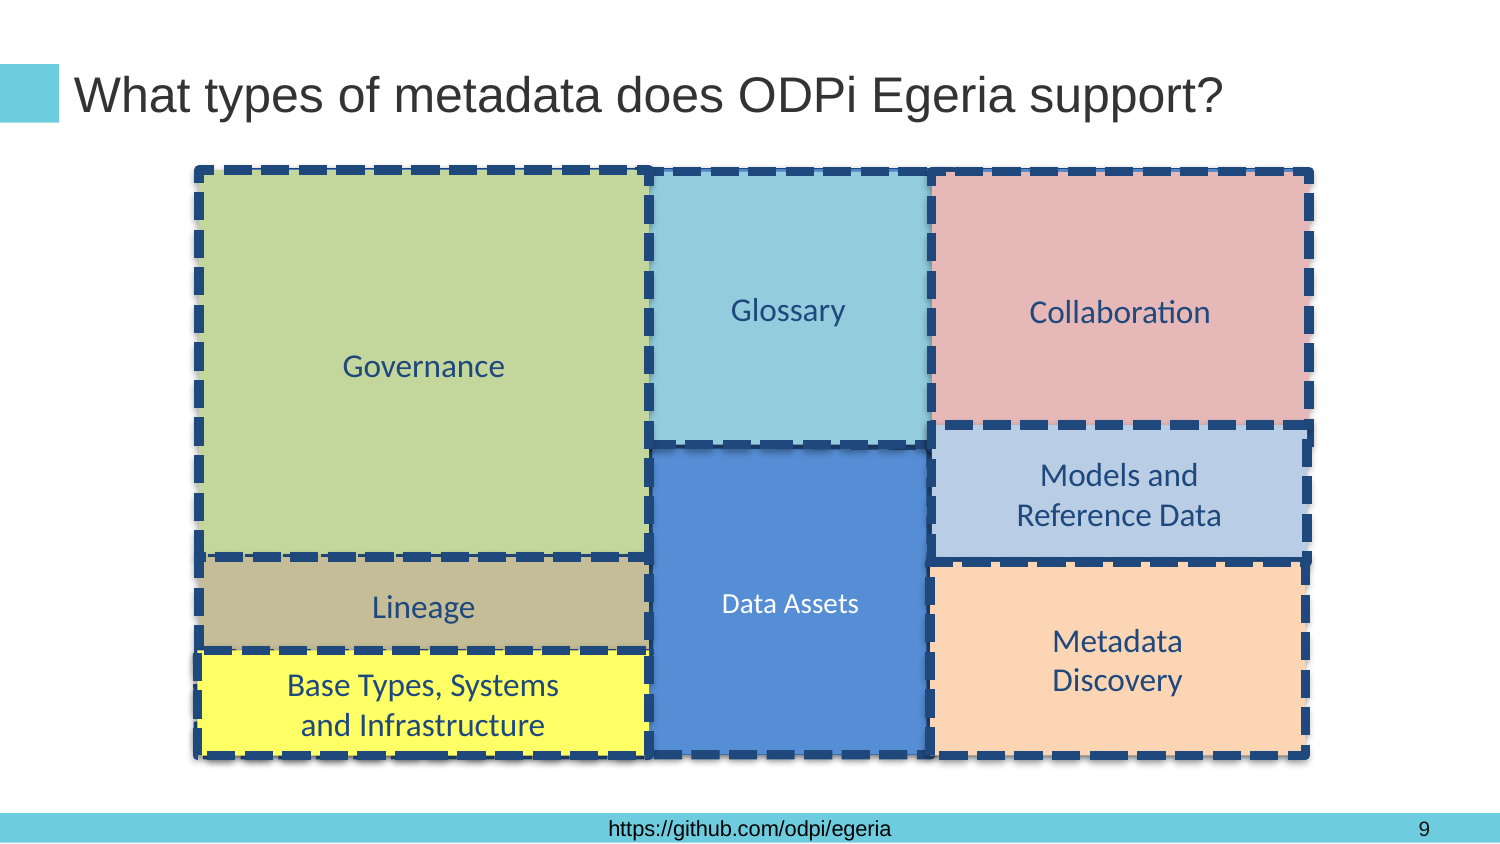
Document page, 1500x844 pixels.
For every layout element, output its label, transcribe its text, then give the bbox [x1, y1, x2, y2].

text_box Data Assets [706, 576, 875, 627]
text_box Lineage [198, 557, 649, 650]
text_box Models and Reference Data [931, 424, 1308, 563]
title What types of metadata does ODPi Egeria support? [58, 47, 1449, 141]
slide_number 9 [1403, 813, 1494, 843]
text_box Governance [198, 170, 649, 557]
text_box Glossary [650, 171, 930, 445]
text_box [653, 454, 926, 755]
text_box Base Types, Systems and Infrastructure [197, 650, 650, 756]
text_box Collaboration [931, 171, 1310, 428]
text_box Metadata Discovery [930, 561, 1306, 756]
